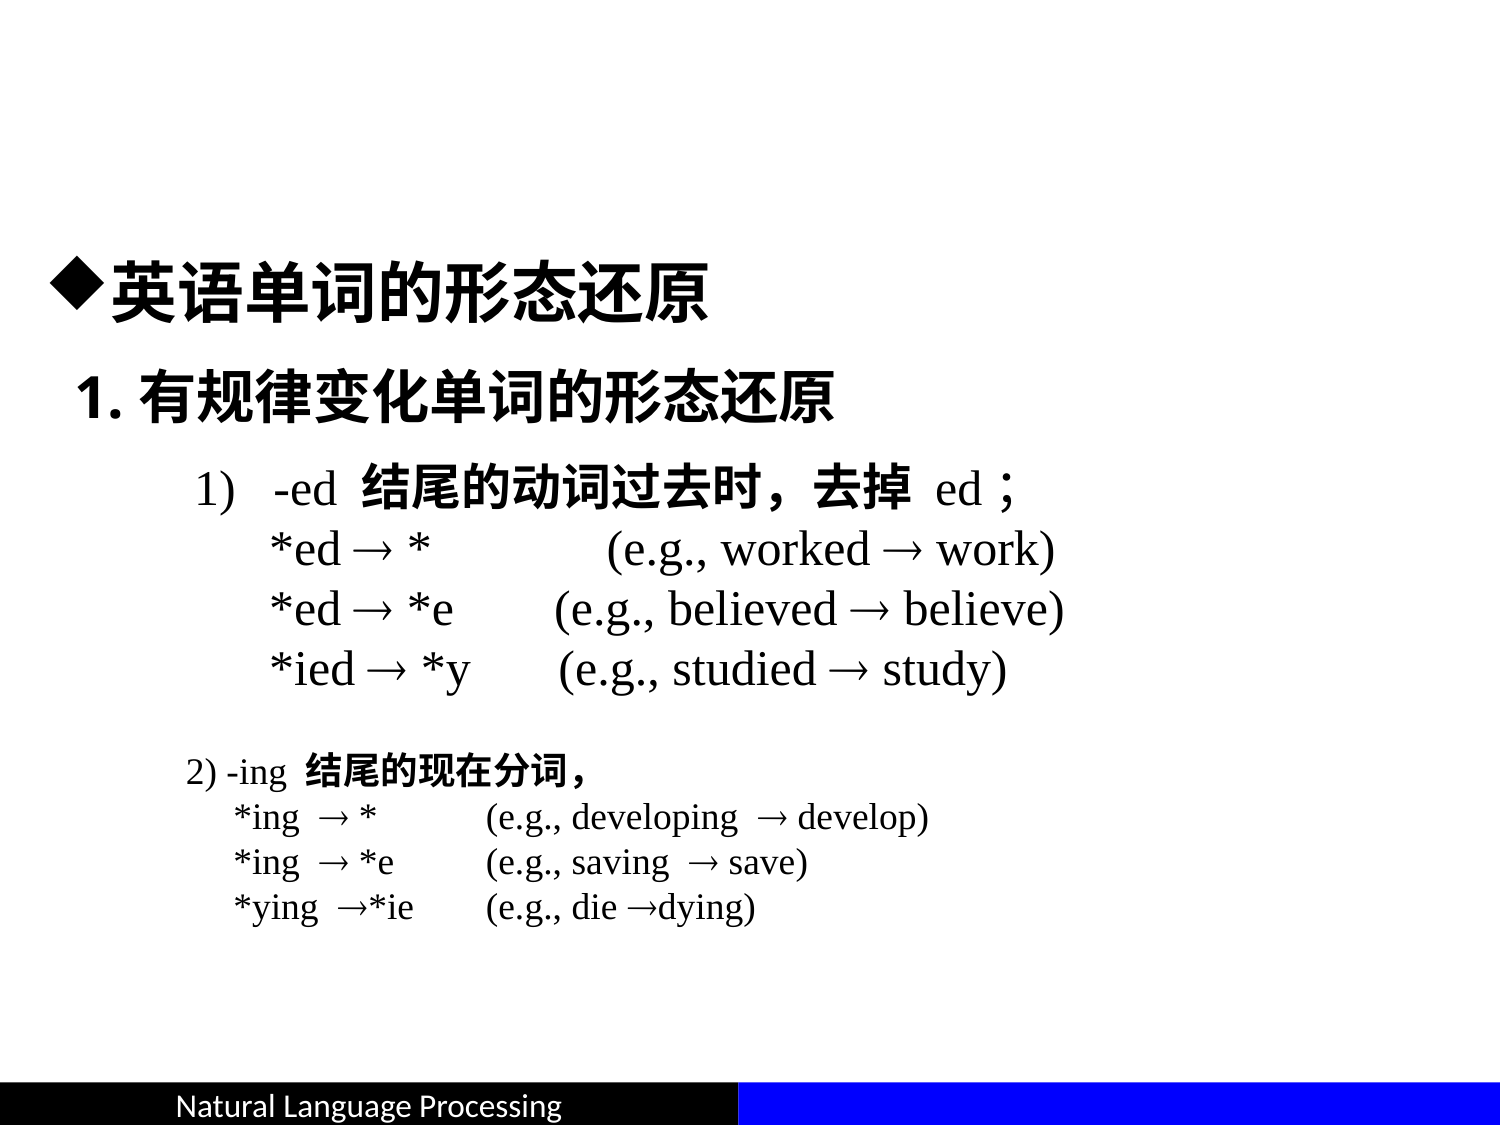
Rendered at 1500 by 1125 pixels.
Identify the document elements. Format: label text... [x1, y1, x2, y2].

text_box 2) -ing 结尾的现在分词， *ing  * (e.g., developing  develop) *ing  *e (e.g., saving  save) *ying *ie (e.g., die dying) [171, 739, 1431, 935]
text_box 英语单词的形态还原 1.有规律变化单词的形态还原 1) -ed 结尾的动词过去时，去掉 ed； *ed  * (e.g., worked  work) *ed  *e (e.g., believed  believe) *ied  *y (e.g., studied  study) [29, 243, 1407, 703]
